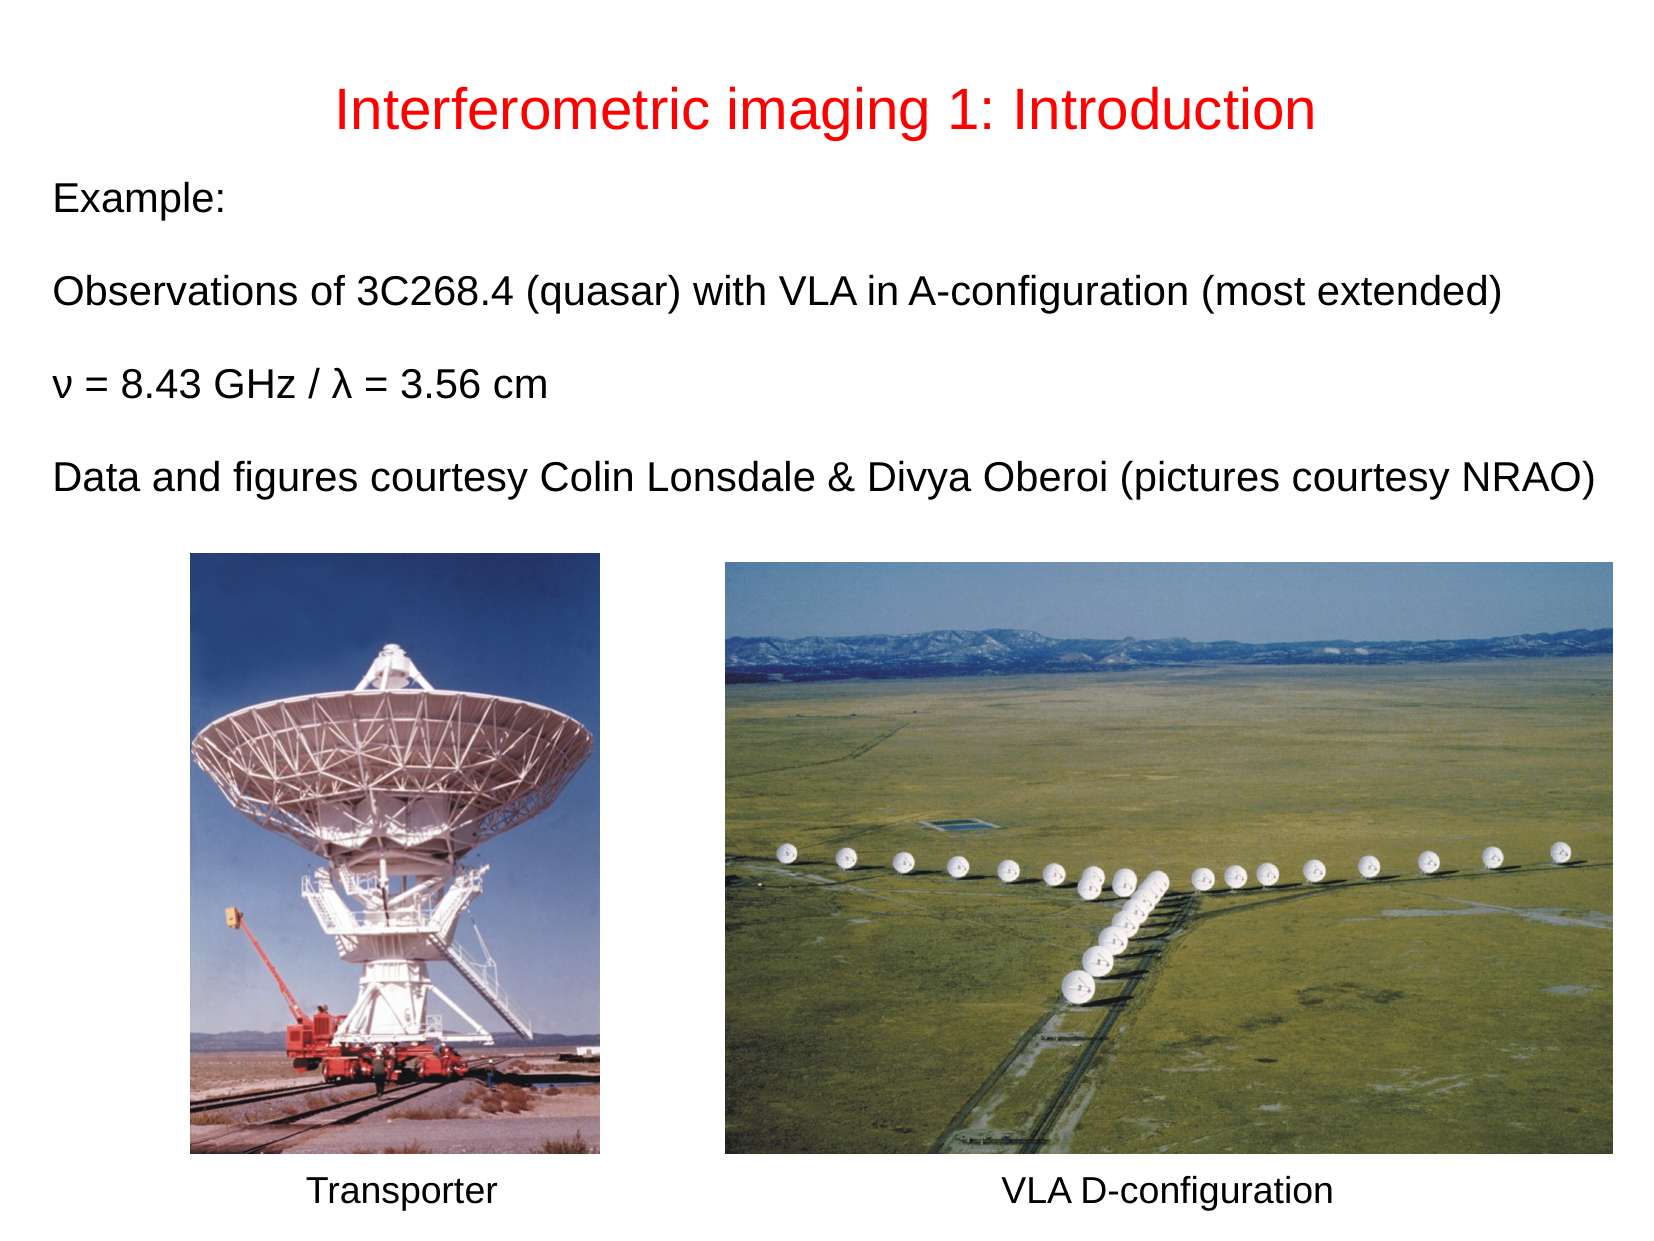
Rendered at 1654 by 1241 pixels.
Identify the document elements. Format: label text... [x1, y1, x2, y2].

picture [724, 562, 1613, 1154]
text_box Example: Observations of 3C268.4 (quasar) with VLA in A-configuration (most extended) ν = 8.43 GHz / λ = 3.56 cm Data and figures courtesy Colin Lonsdale & Divya Oberoi (pictures courtesy NRAO) [37, 168, 1613, 1200]
text_box Transporter [291, 1162, 517, 1220]
picture [190, 553, 600, 1154]
text_box VLA D-configuration [986, 1162, 1350, 1220]
text_box Interferometric imaging 1: Introduction [0, 69, 1654, 150]
